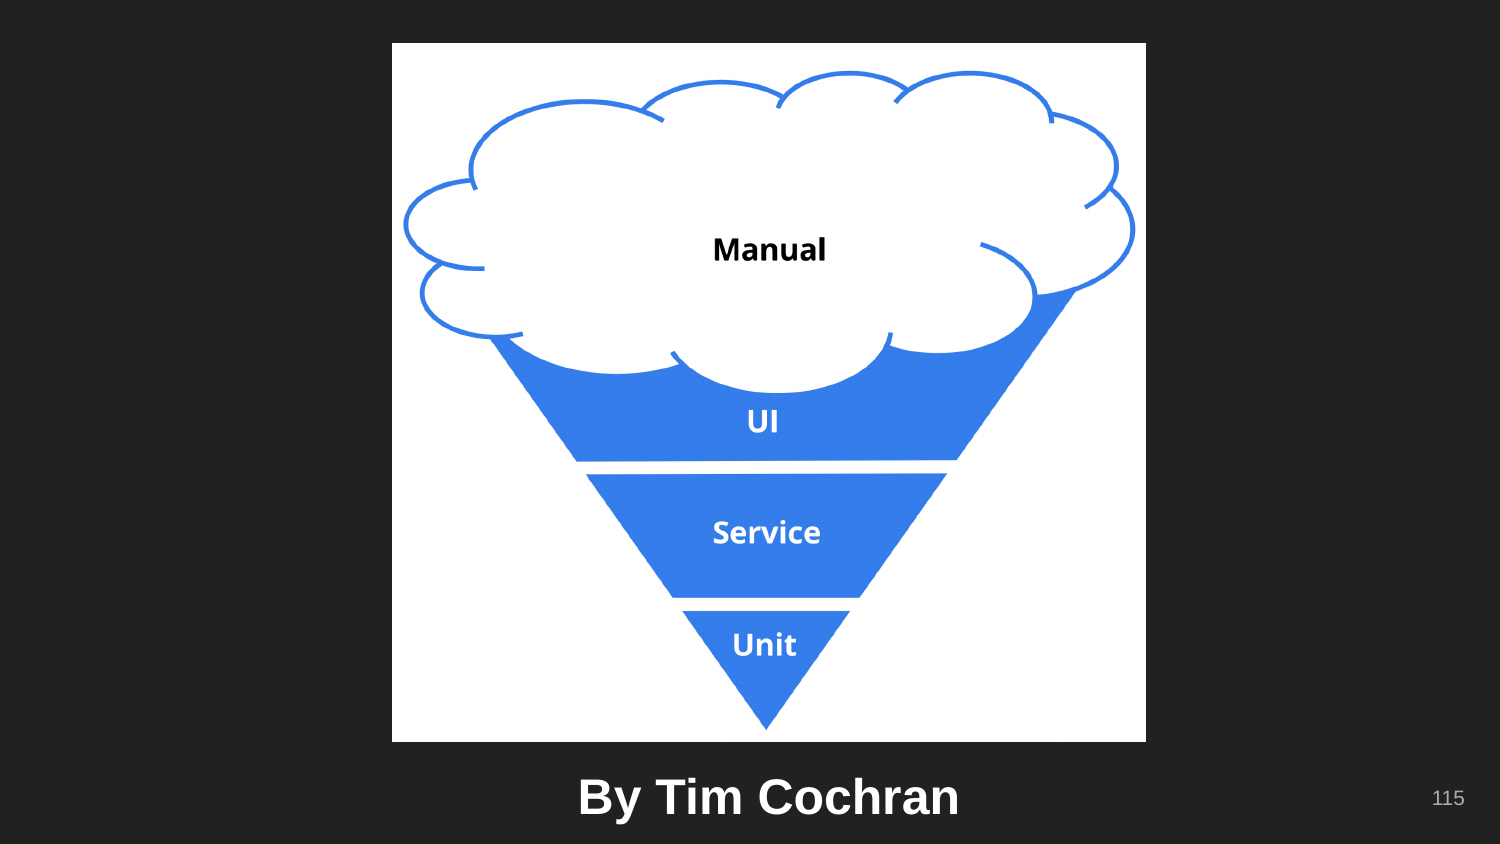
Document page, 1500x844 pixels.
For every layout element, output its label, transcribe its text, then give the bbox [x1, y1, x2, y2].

picture [392, 43, 1146, 742]
slide_number ‹#› [1389, 764, 1480, 830]
text_box By Tim Cochran [310, 741, 1228, 844]
